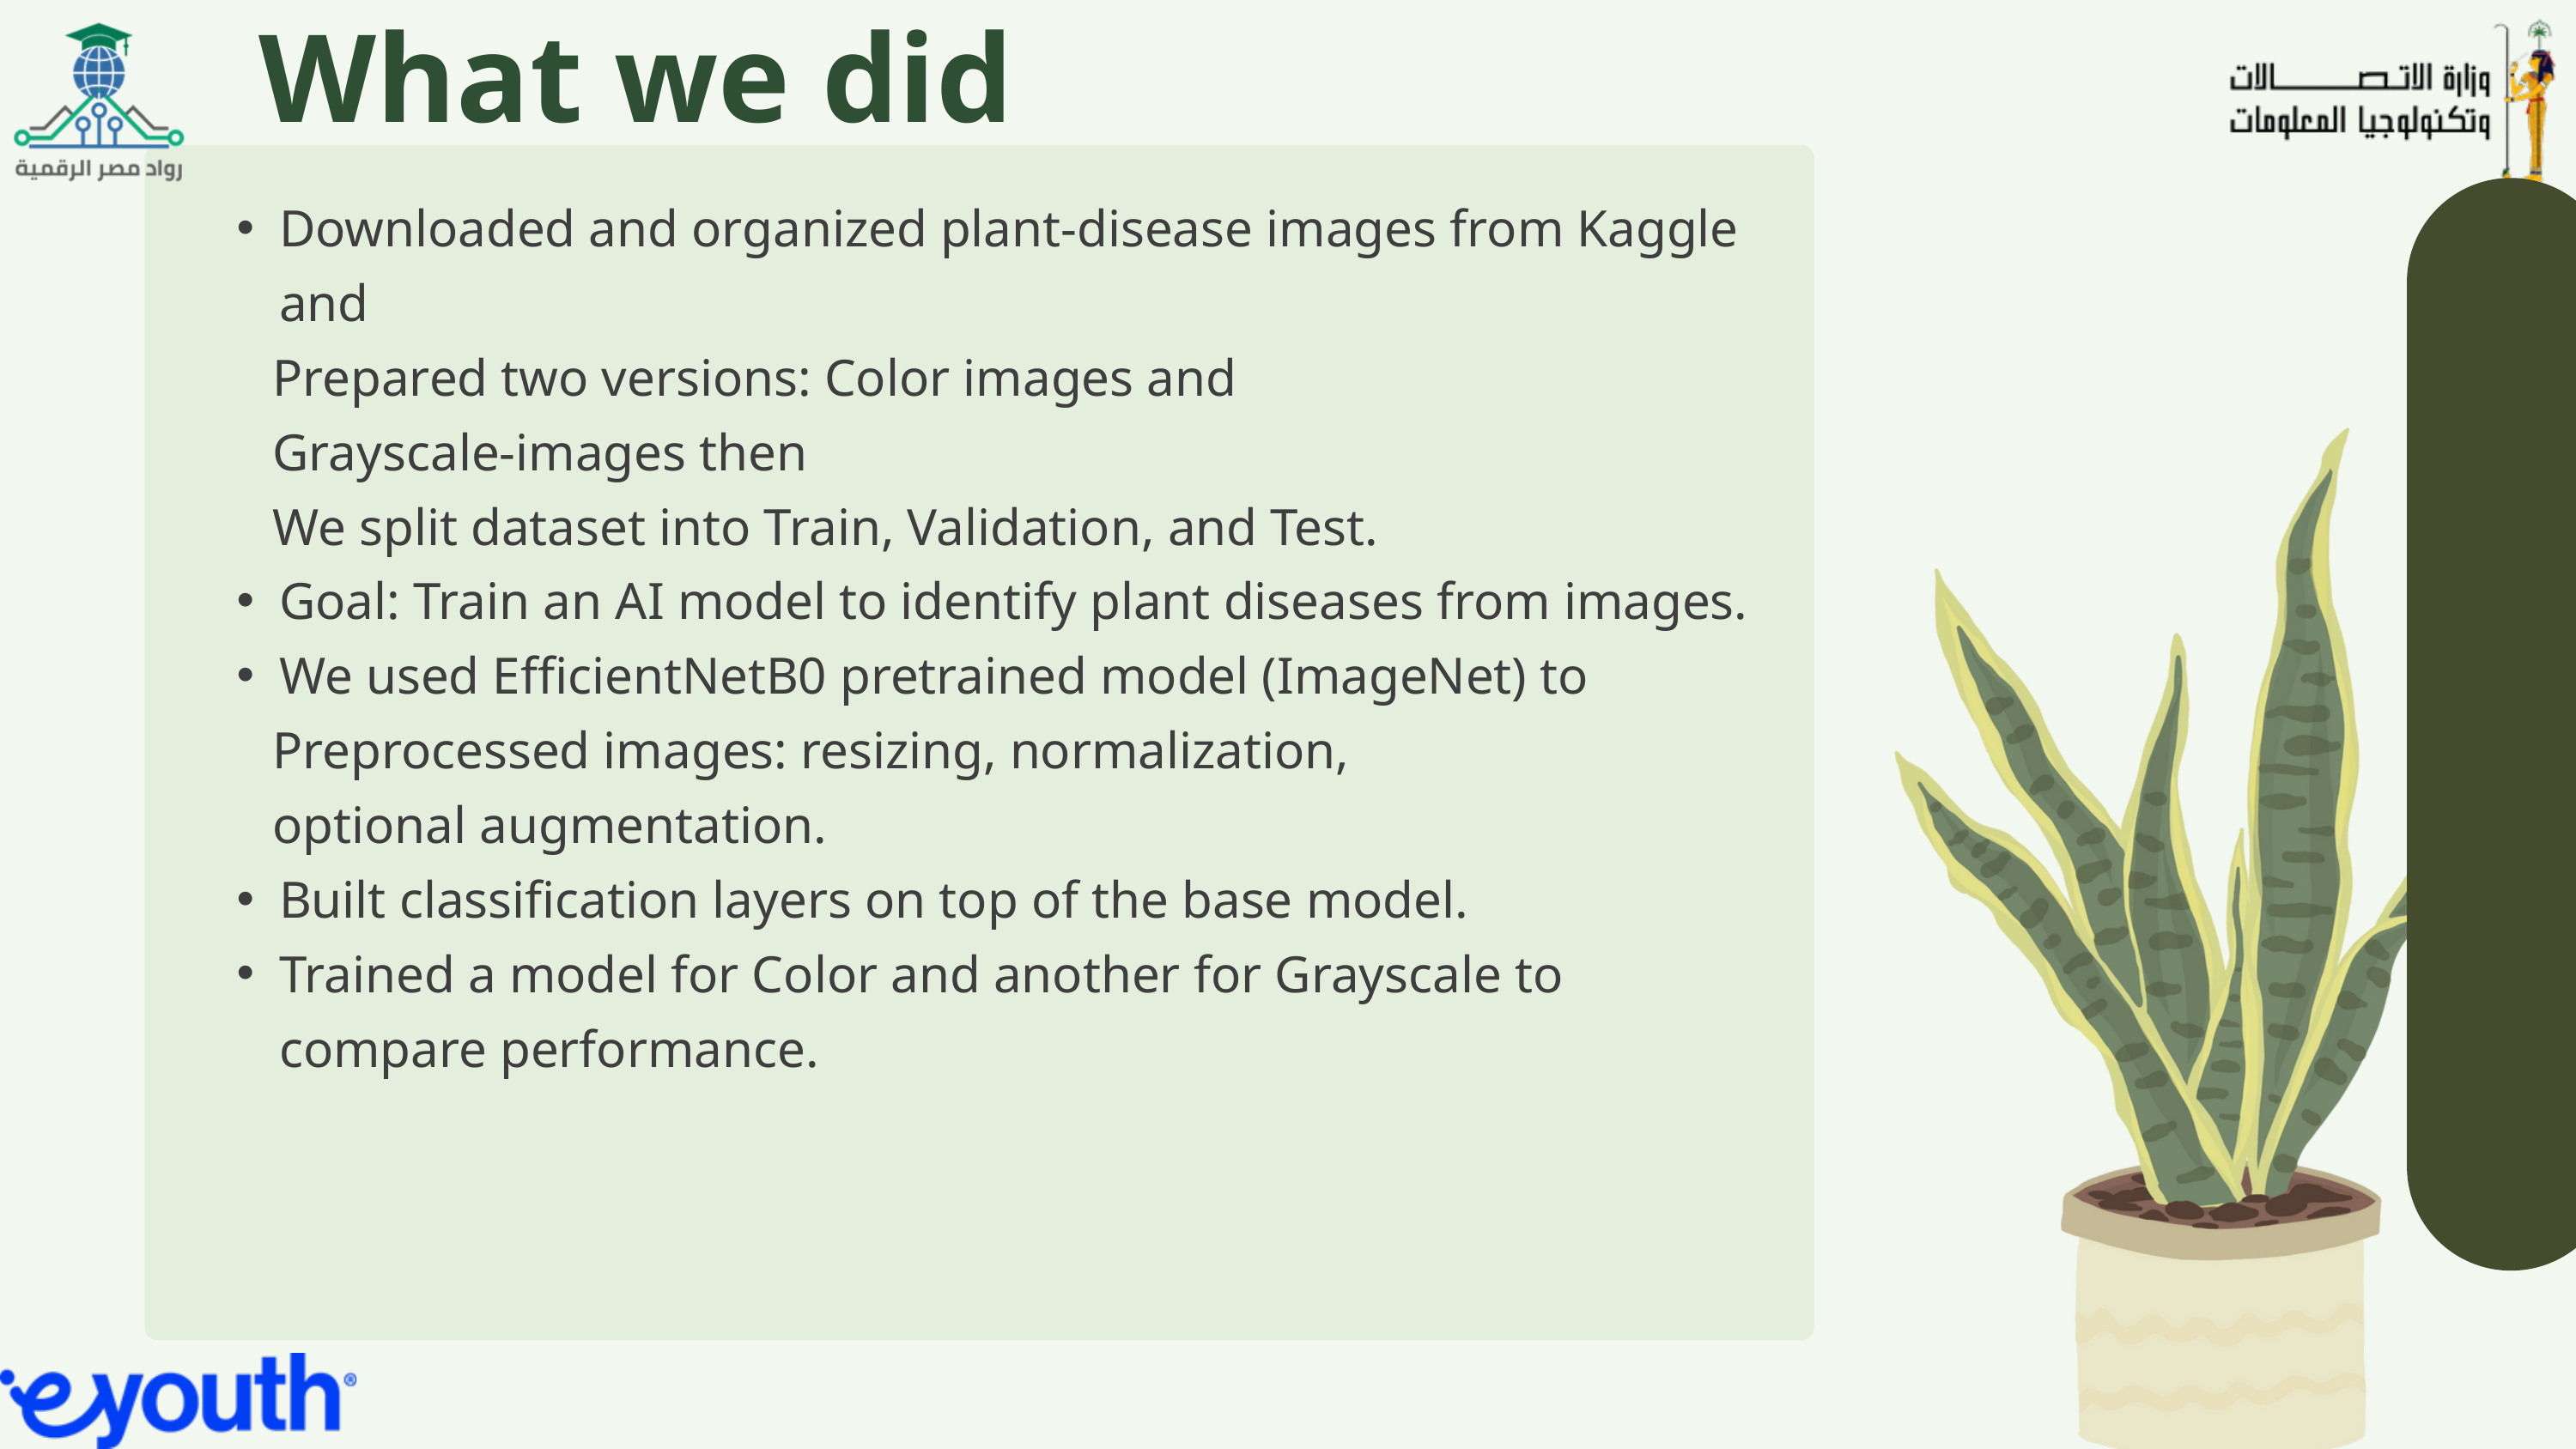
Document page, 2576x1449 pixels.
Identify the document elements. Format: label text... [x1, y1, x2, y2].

text_box [2219, 15, 2576, 192]
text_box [2406, 178, 2576, 1271]
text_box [144, 144, 1814, 1341]
text_box [1894, 427, 2555, 1449]
text_box [0, 0, 259, 254]
text_box [0, 1353, 357, 1449]
text_box What we did [259, 24, 1543, 143]
